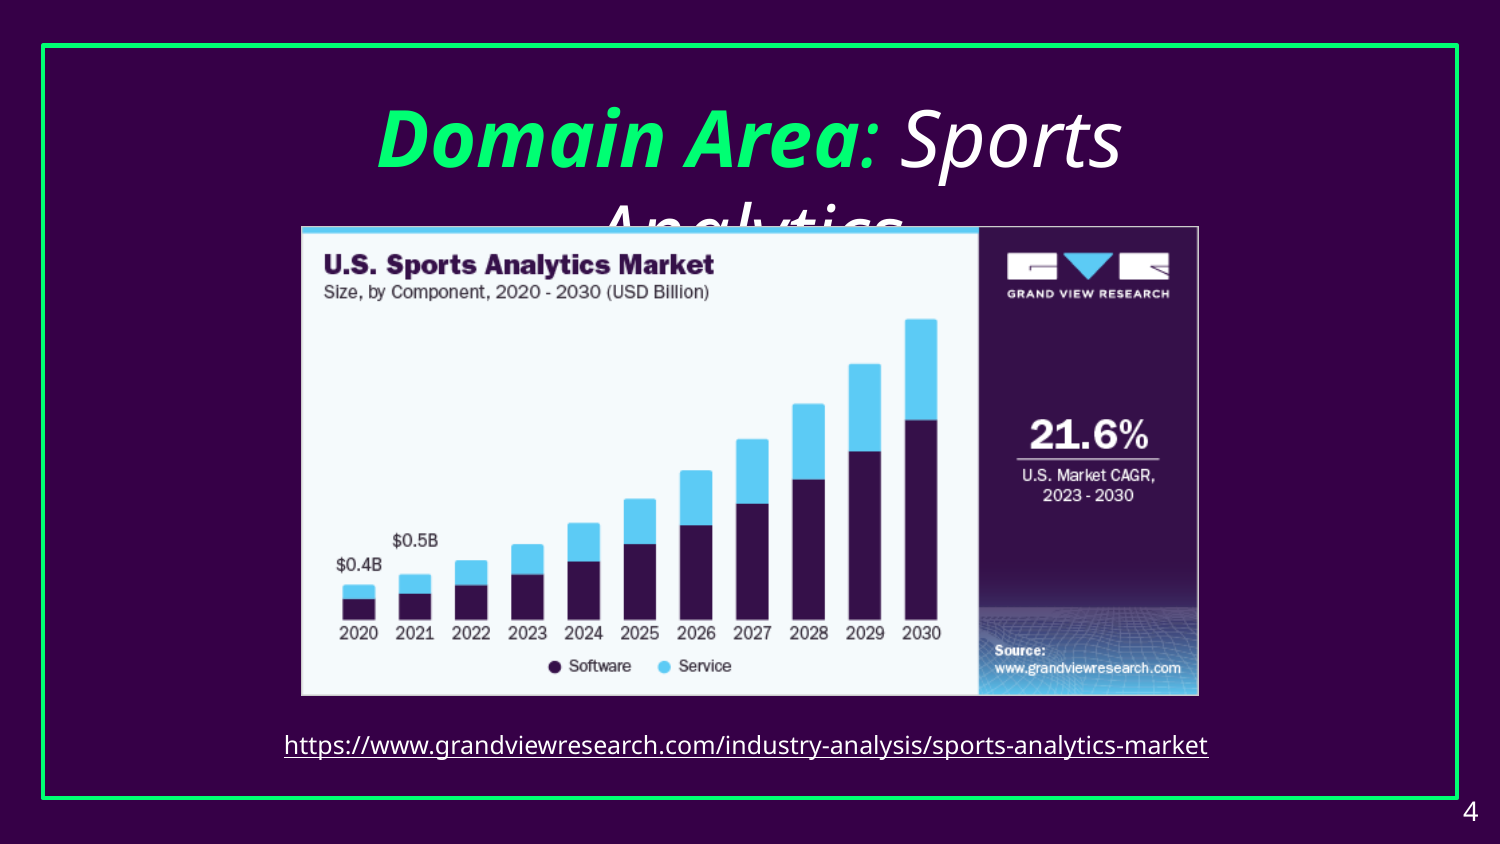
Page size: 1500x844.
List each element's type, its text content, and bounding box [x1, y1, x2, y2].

subtitle Domain Area: Sports Analytics [204, 73, 1296, 195]
subtitle https://www.grandviewresearch.com/industry-analysis/sports-analytics-market [117, 714, 1383, 780]
slide_number ‹#› [1403, 779, 1494, 844]
picture [300, 226, 1200, 696]
